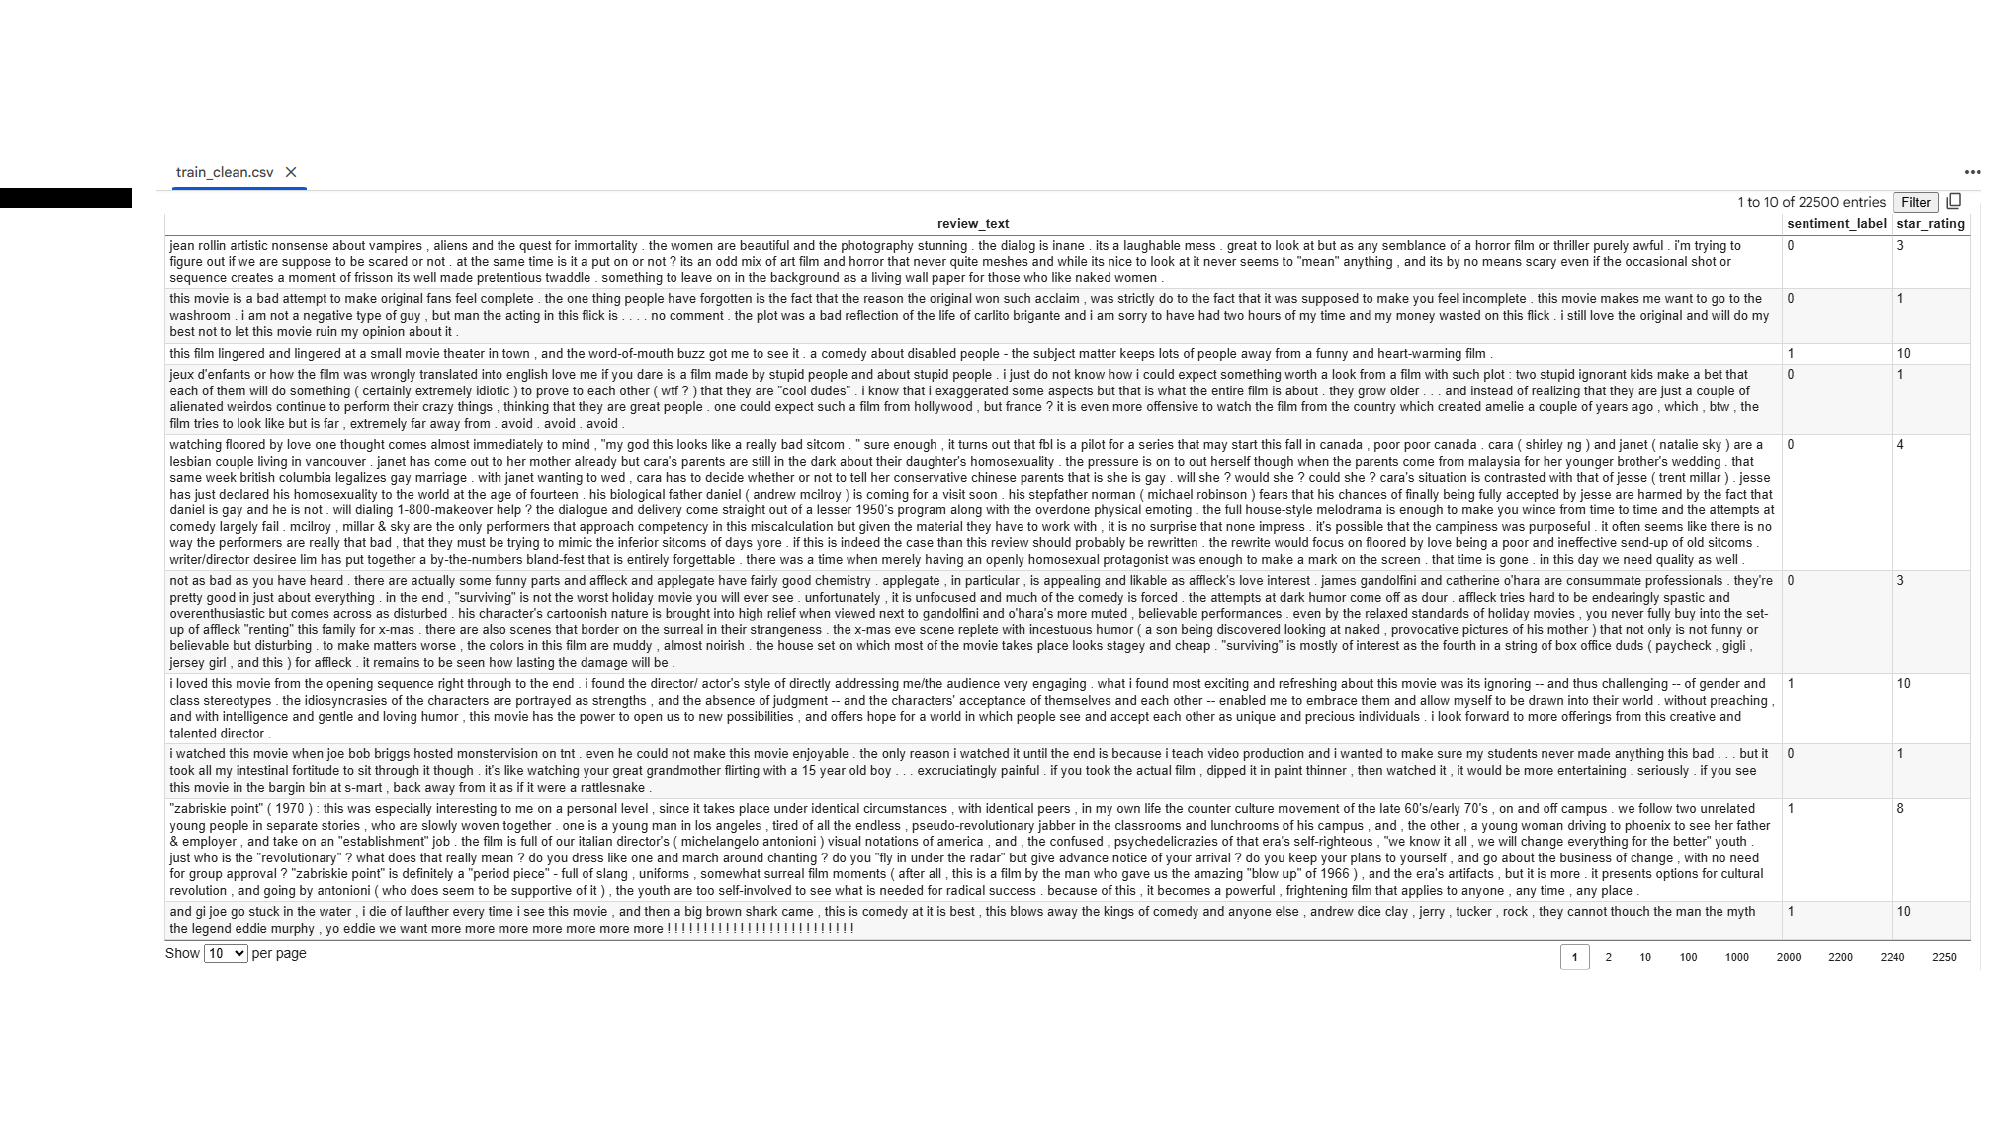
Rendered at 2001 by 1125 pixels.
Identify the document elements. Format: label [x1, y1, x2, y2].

picture [151, 155, 1981, 970]
